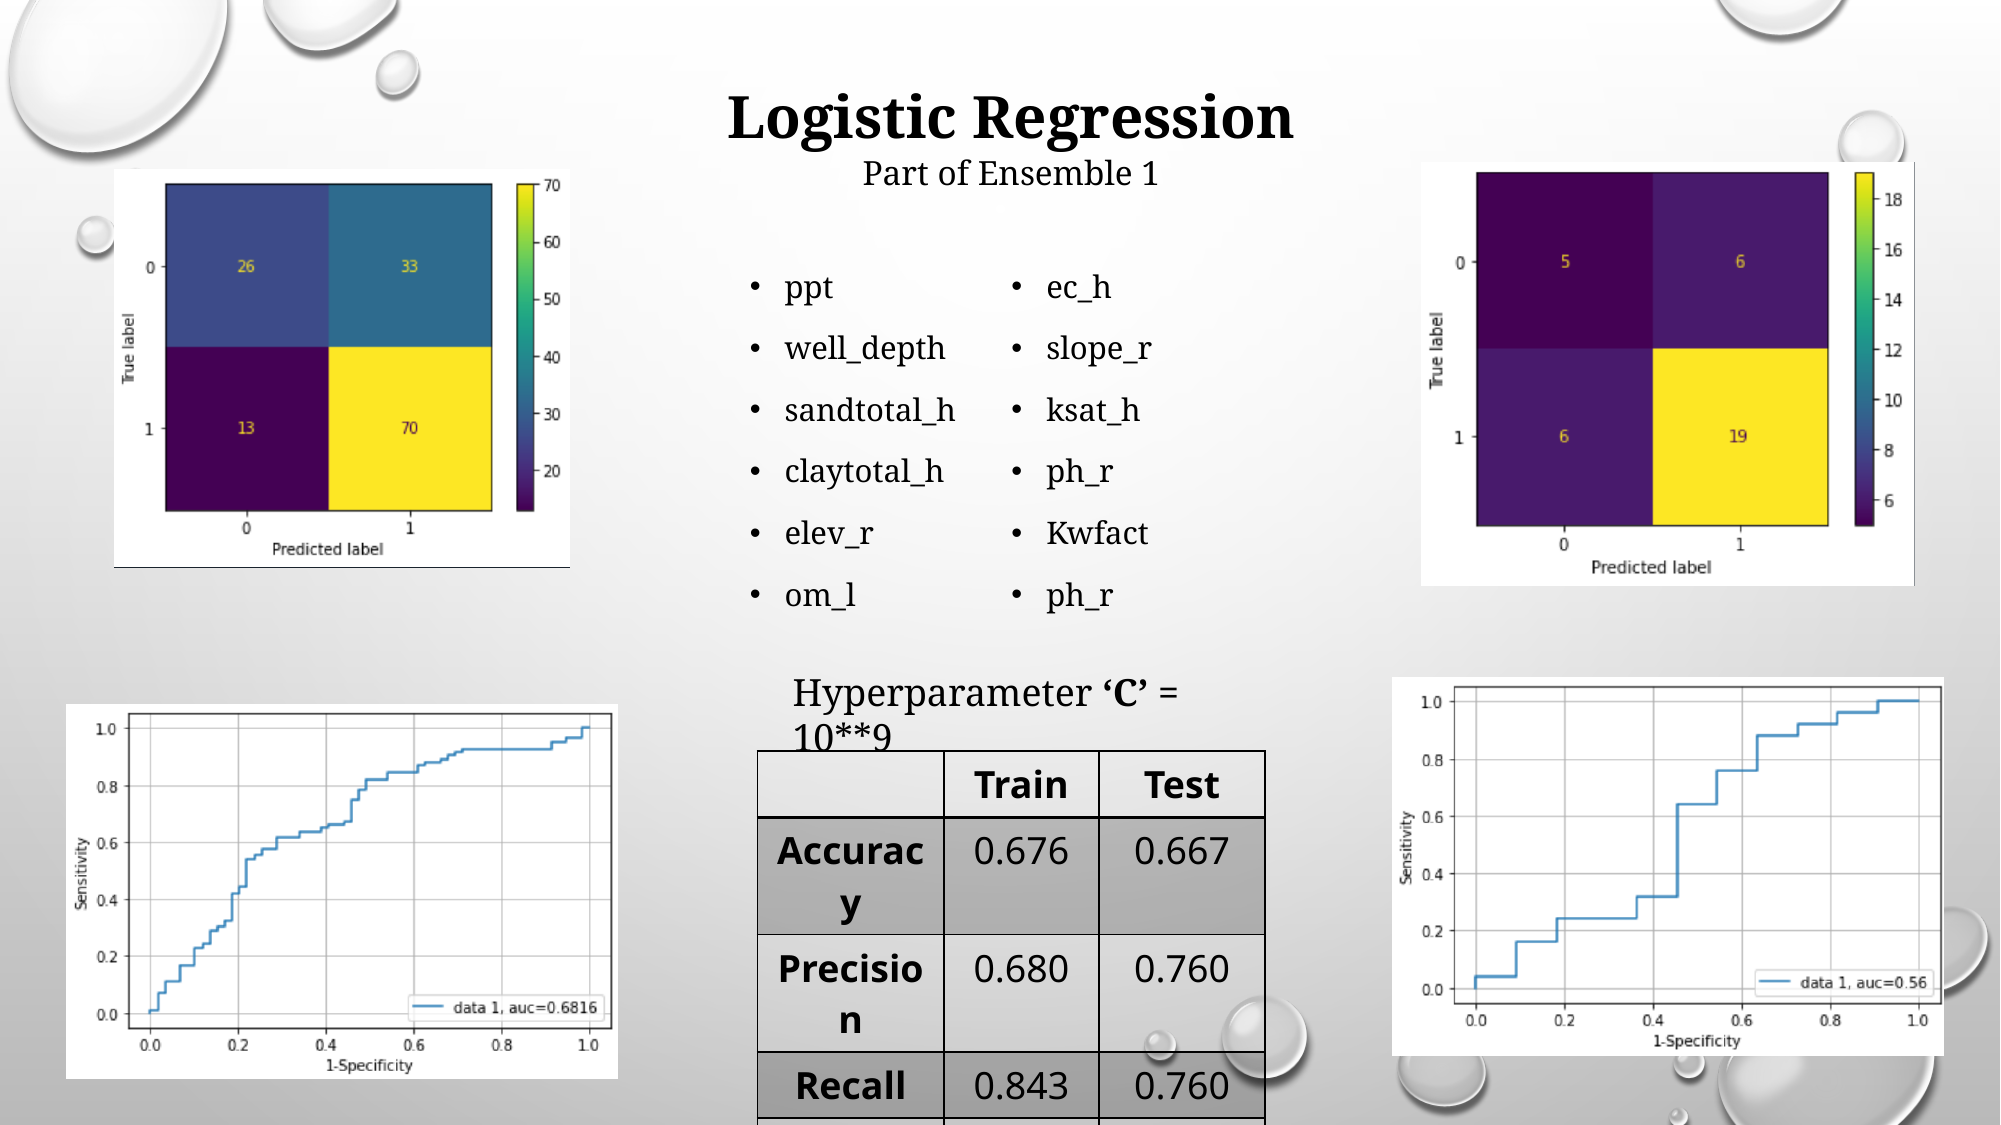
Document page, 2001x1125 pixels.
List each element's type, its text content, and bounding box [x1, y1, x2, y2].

title Logistic Regression Part of Ensemble 1 [161, 53, 1862, 222]
table_cell 0.760 [1100, 935, 1264, 1051]
table_cell Accuracy [758, 819, 943, 934]
text_box Hyperparameter ‘C’ = 10**9 [777, 661, 1246, 767]
table_cell 0.760 [1100, 1119, 1264, 1125]
table_cell 0.680 [945, 935, 1098, 1051]
picture [0, 0, 2000, 1125]
table_cell 0.843 [945, 1053, 1098, 1117]
table_cell F1 Score [758, 1119, 943, 1125]
table_header Train [945, 767, 1098, 816]
table_header Test [1100, 752, 1264, 816]
table_cell Precision [758, 935, 943, 1051]
table_cell Recall [758, 1053, 943, 1117]
table_cell 0.676 [945, 819, 1098, 934]
table_cell 0.760 [1100, 1053, 1264, 1117]
table_cell 0.667 [1100, 819, 1264, 934]
table_header [758, 752, 943, 816]
list ppt well_depth sandtotal_h claytotal_h elev_r om_l ec_h slope_r ksat_h ph_r Kwfact ph_r [734, 257, 1288, 626]
table_cell 0.753 [945, 1119, 1098, 1125]
